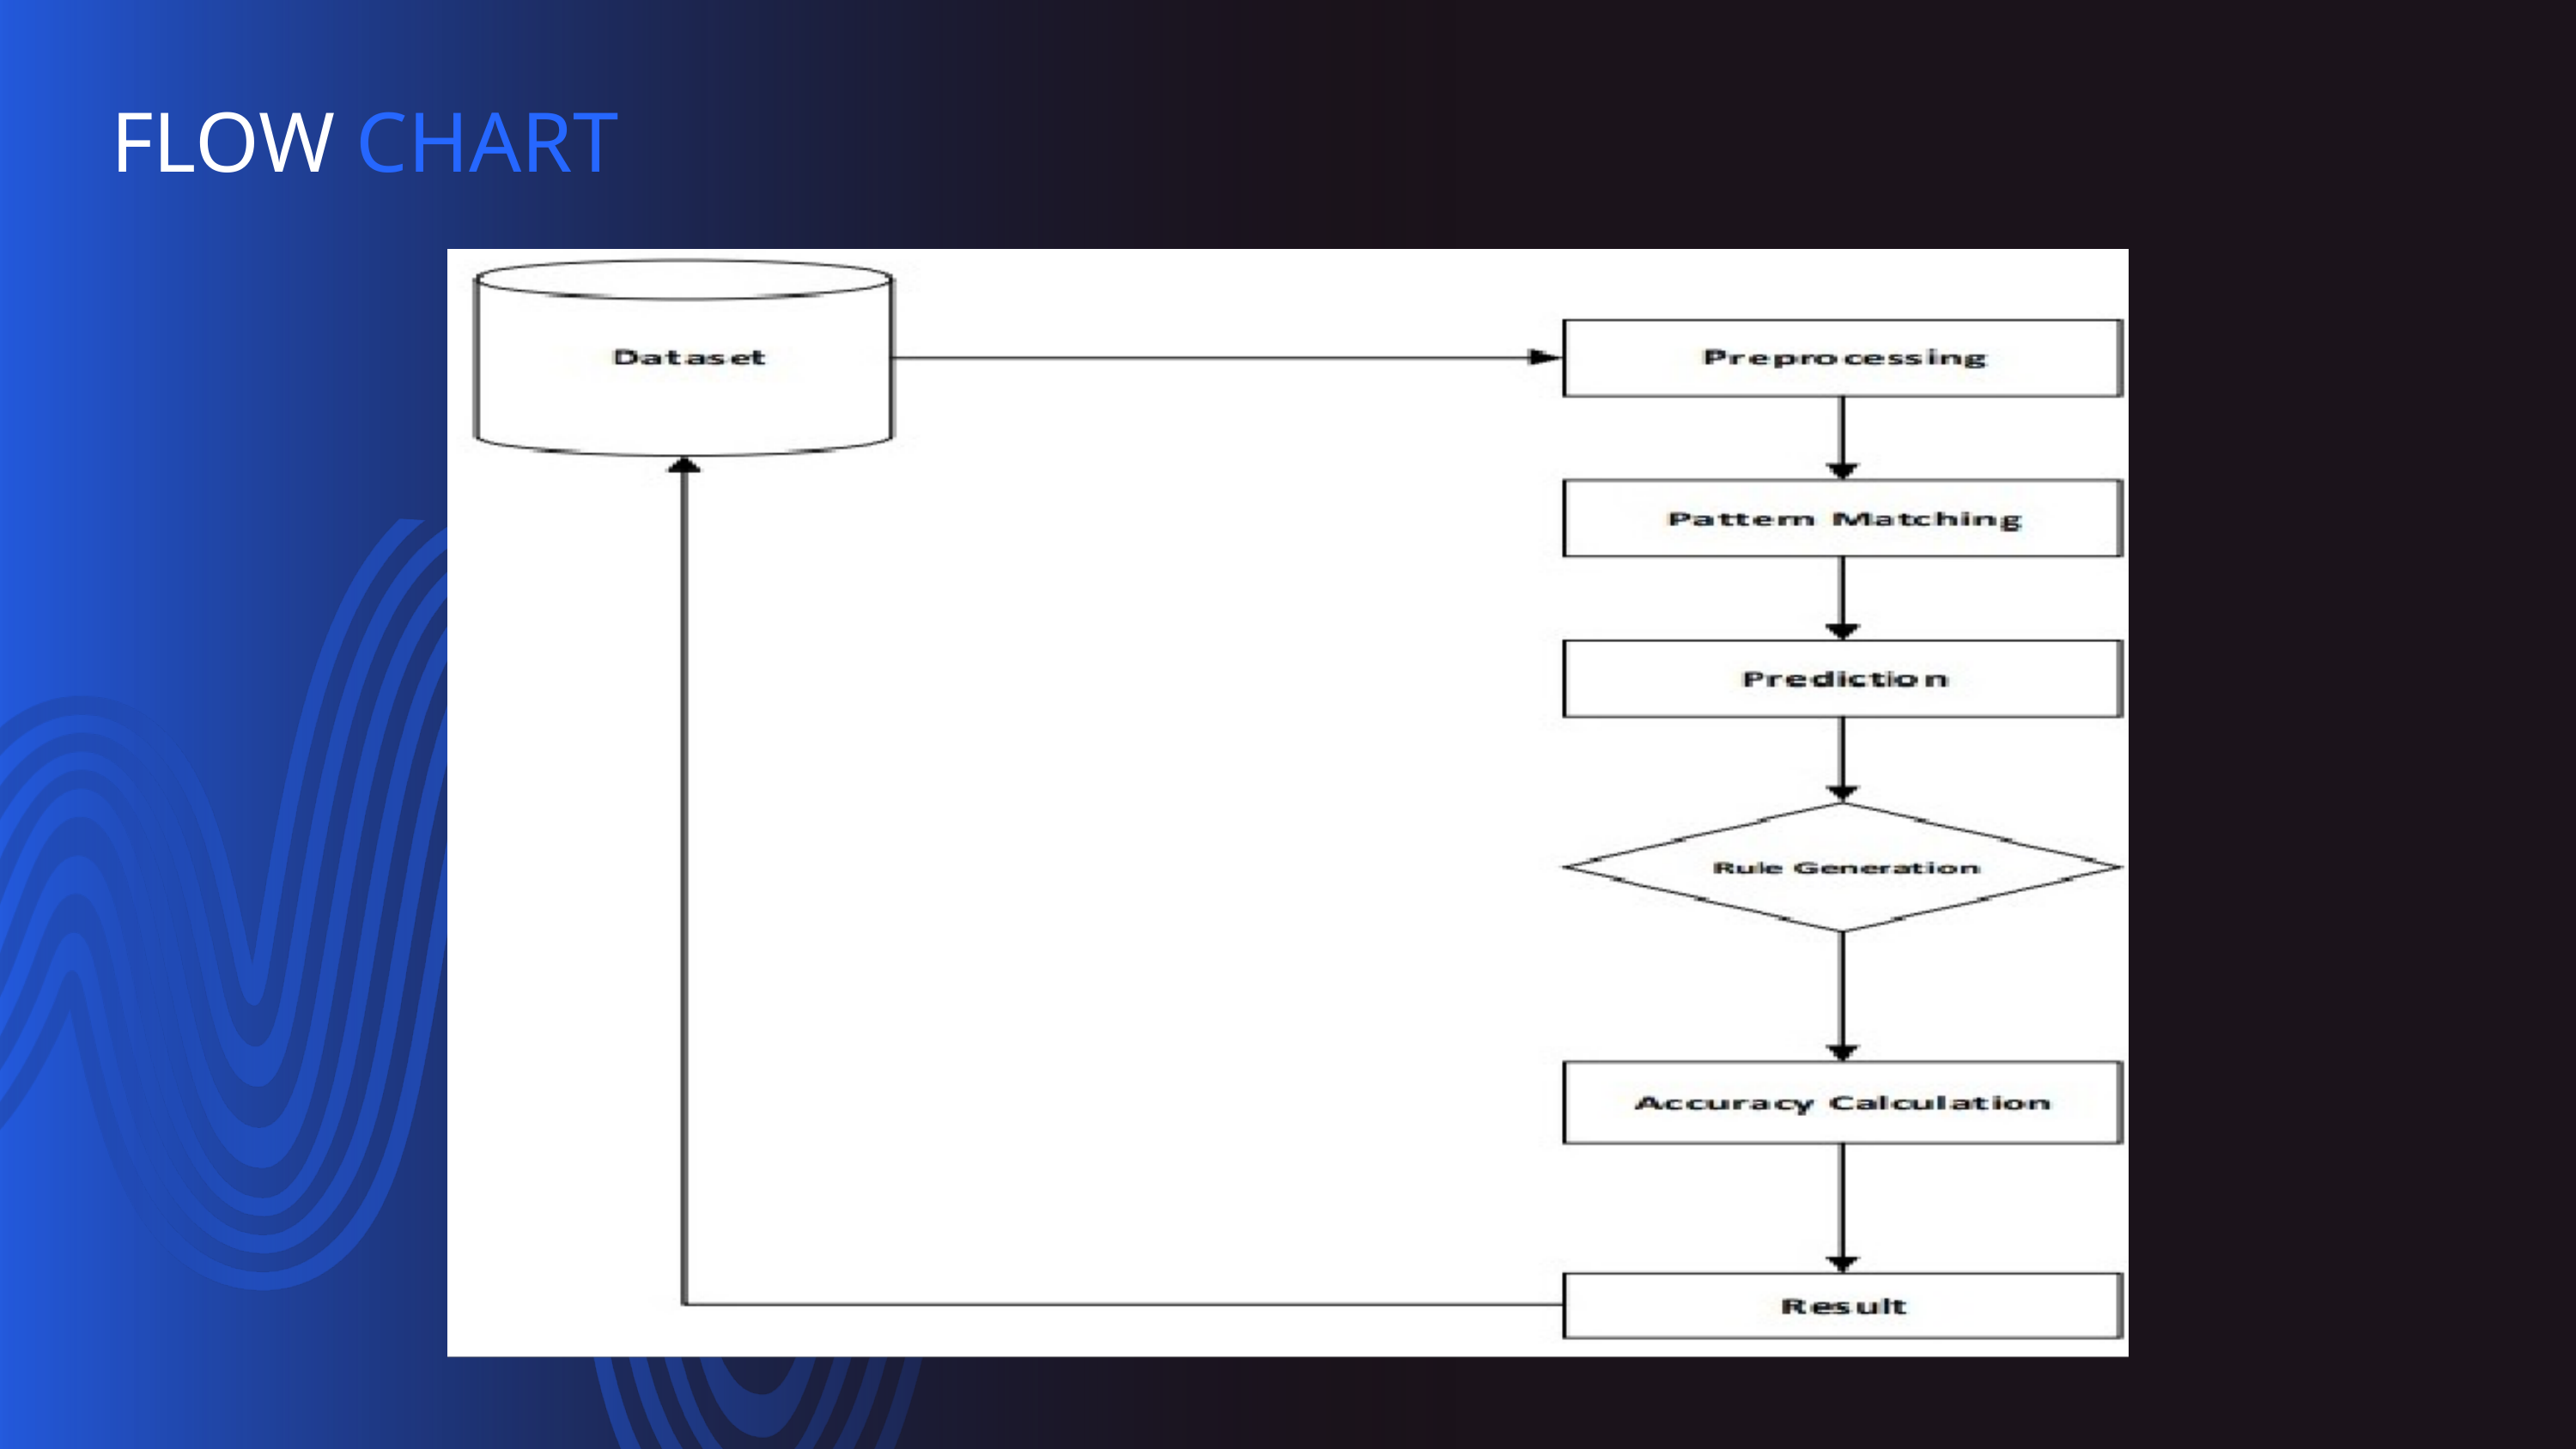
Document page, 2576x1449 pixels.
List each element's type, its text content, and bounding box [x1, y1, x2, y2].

text_box [447, 249, 2129, 1360]
text_box [0, 0, 1461, 521]
text_box FLOW CHART [0, 73, 1206, 189]
text_box [0, 494, 1509, 1449]
